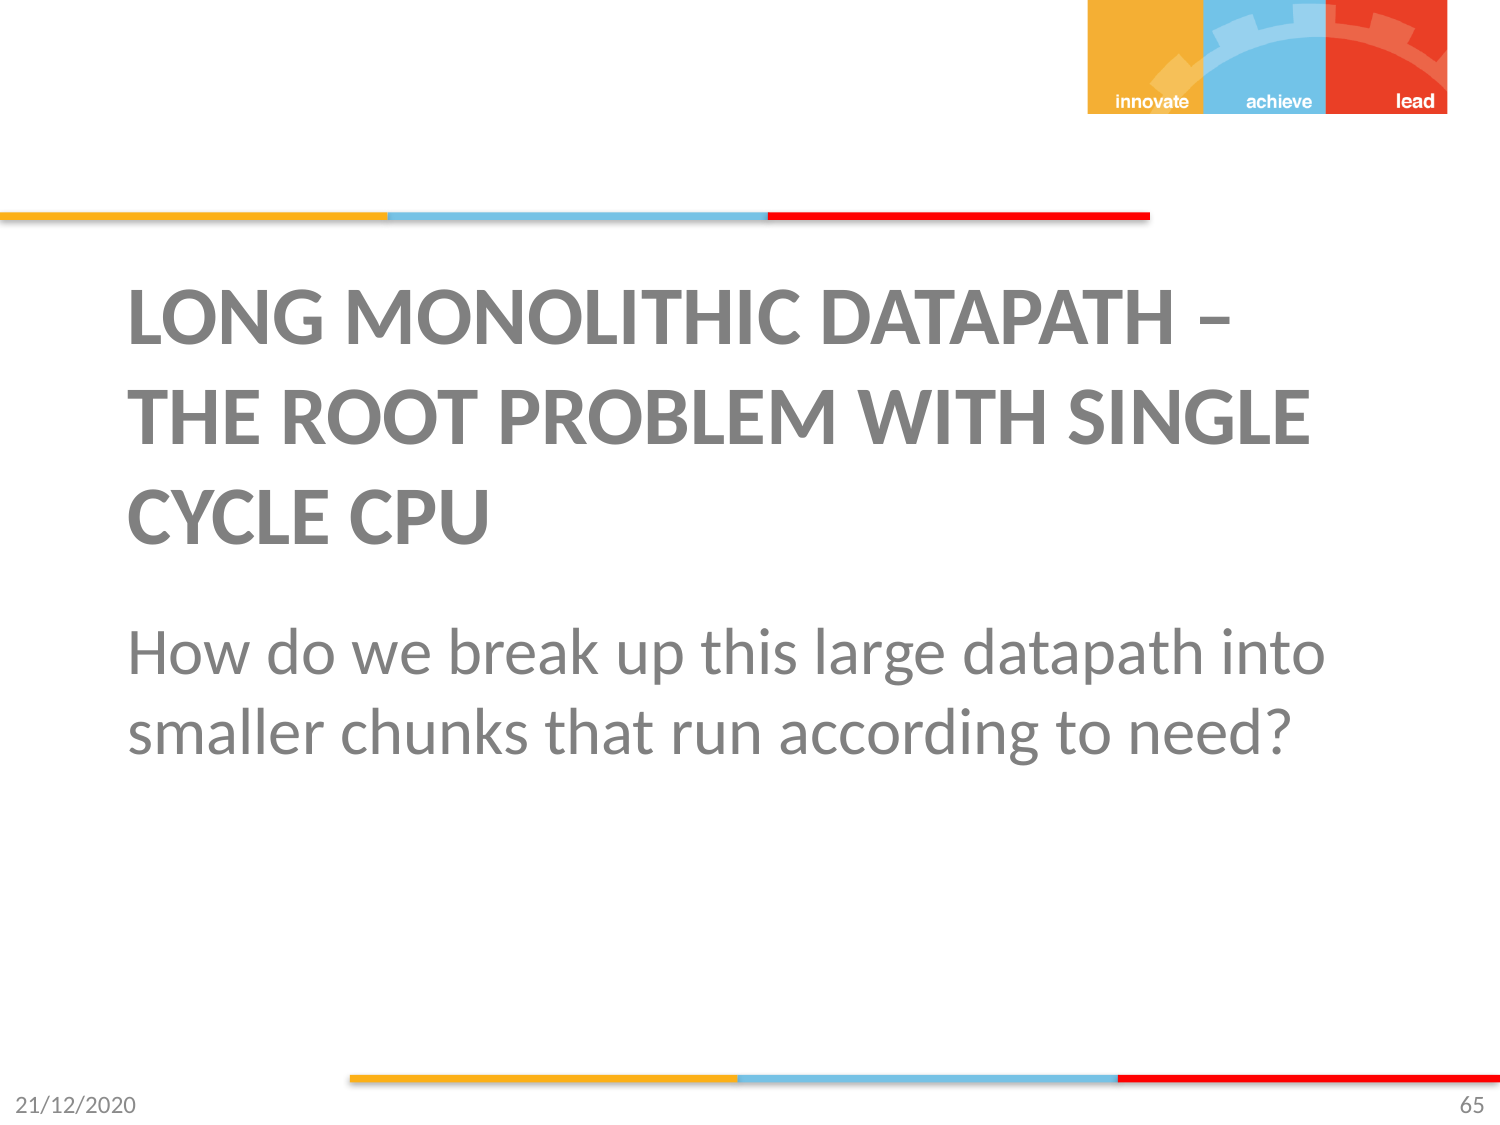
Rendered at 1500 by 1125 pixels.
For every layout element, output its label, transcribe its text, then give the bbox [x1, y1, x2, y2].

slide_number 65 [1425, 1082, 1500, 1125]
list How do we break up this large datapath into smaller chunks that run according to need? [112, 600, 1388, 1013]
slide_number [0, 1082, 300, 1125]
picture [1087, 0, 1448, 114]
title Long monolithic datapath – the root problem with single cycle CPU [112, 253, 1388, 477]
